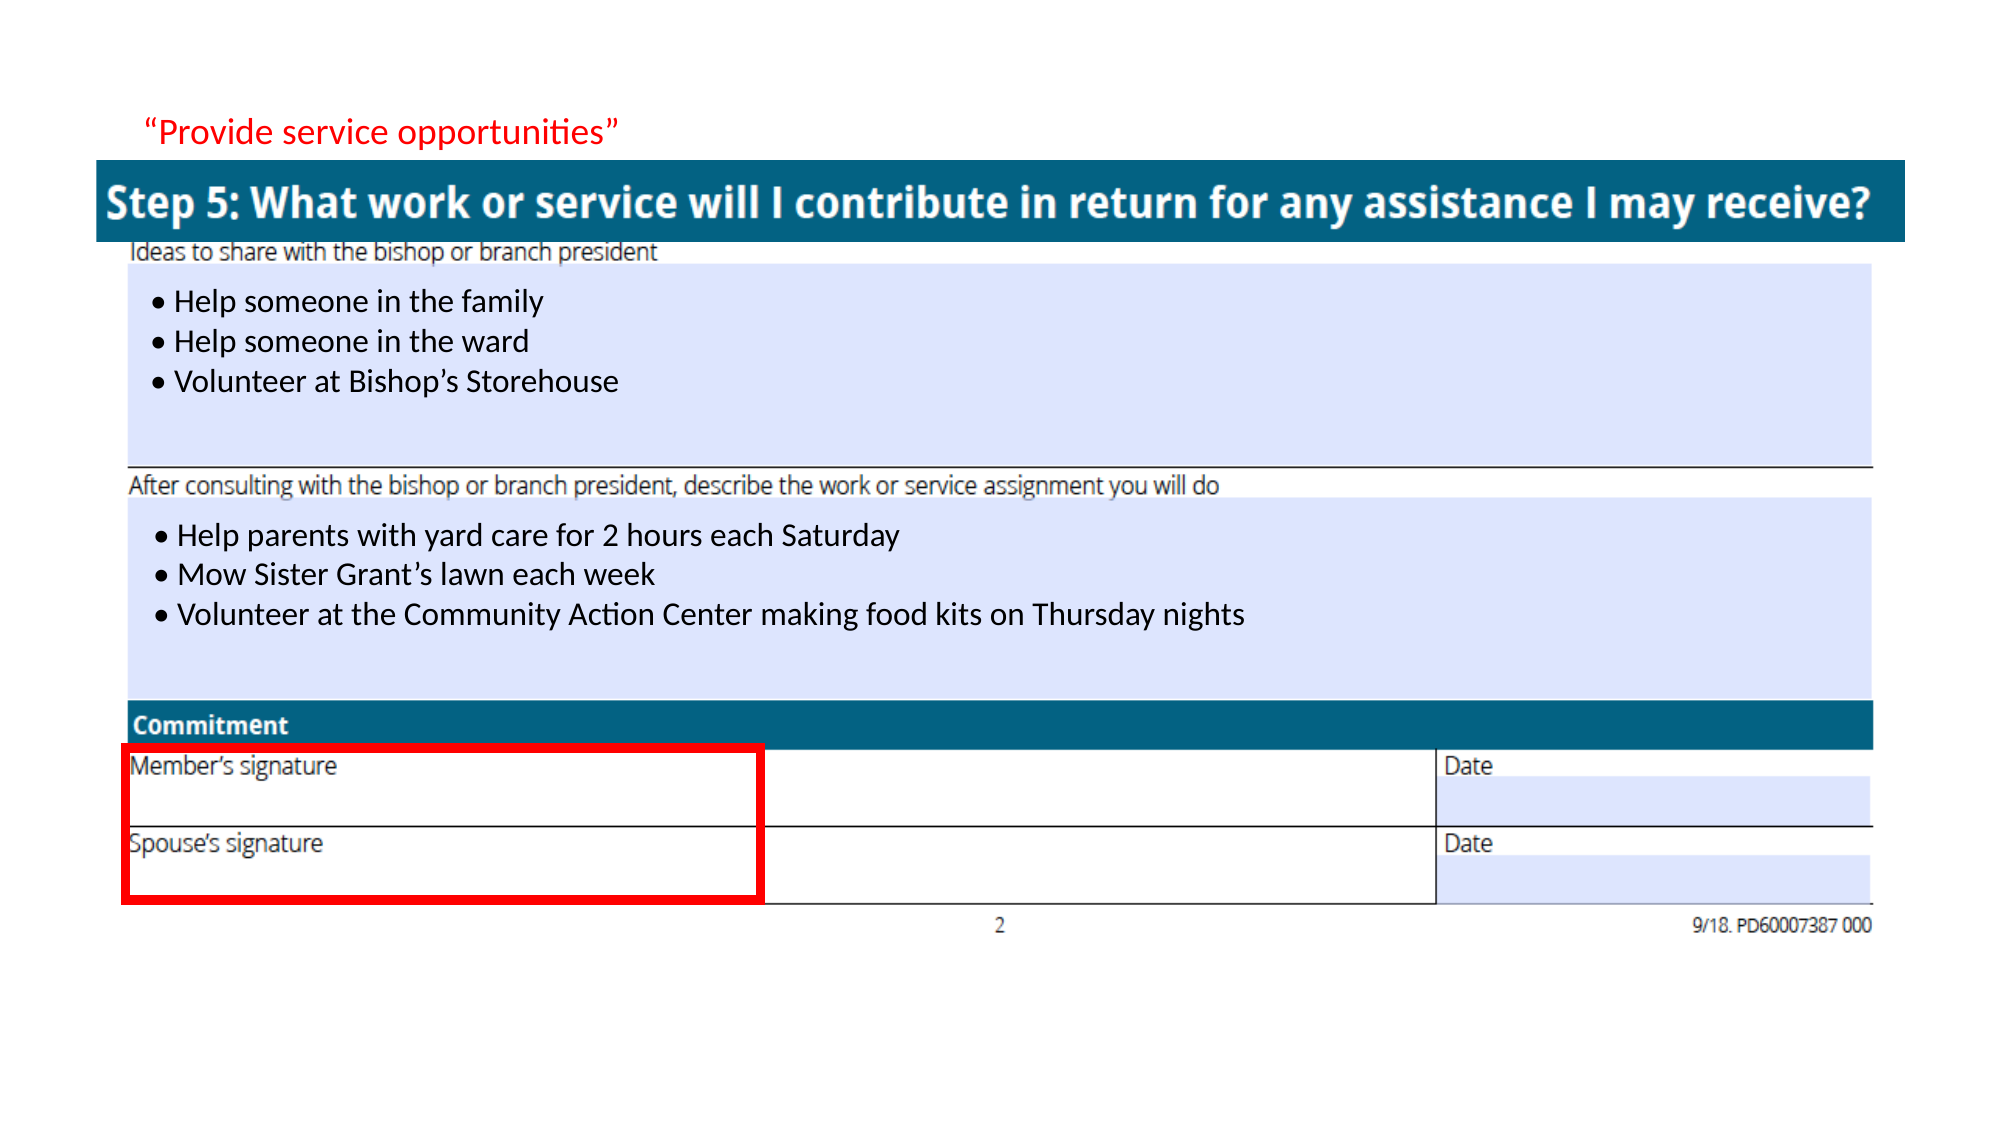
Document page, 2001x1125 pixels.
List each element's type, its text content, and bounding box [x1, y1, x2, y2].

picture [1587, 187, 1595, 218]
picture [1156, 193, 1172, 218]
picture [1306, 195, 1327, 218]
picture [1365, 193, 1385, 218]
picture [556, 193, 578, 218]
picture [843, 195, 865, 218]
picture [1280, 193, 1301, 218]
picture [1805, 195, 1828, 218]
picture [107, 185, 127, 219]
picture [944, 195, 965, 218]
picture [1795, 185, 1802, 218]
picture [817, 193, 839, 218]
picture [1770, 193, 1791, 218]
picture [1409, 193, 1427, 218]
picture [318, 193, 338, 218]
picture [1673, 195, 1696, 229]
picture [1130, 195, 1152, 218]
picture [1227, 193, 1249, 218]
text_box “Provide service opportunities” [128, 99, 636, 160]
picture [1330, 195, 1352, 229]
picture [1552, 193, 1573, 218]
picture [483, 193, 505, 218]
picture [1505, 195, 1526, 218]
picture [431, 185, 470, 218]
picture [796, 195, 814, 218]
picture [1852, 187, 1870, 208]
picture [969, 188, 984, 218]
picture [773, 187, 781, 218]
picture [1034, 195, 1056, 218]
picture [1210, 185, 1227, 218]
picture [1111, 188, 1127, 218]
picture [293, 185, 314, 218]
picture [1071, 193, 1086, 218]
picture [1442, 188, 1500, 218]
picture [1253, 193, 1268, 218]
picture [537, 193, 554, 218]
picture [1021, 185, 1029, 218]
picture [231, 193, 239, 200]
picture [1431, 185, 1439, 218]
picture [1649, 193, 1669, 218]
picture [173, 195, 195, 229]
picture [368, 195, 402, 218]
picture [918, 185, 940, 218]
picture [207, 187, 228, 218]
picture [1856, 212, 1864, 219]
picture [250, 187, 289, 218]
picture [125, 243, 1875, 939]
picture [404, 193, 426, 218]
picture [689, 195, 722, 218]
picture [725, 185, 733, 218]
picture [738, 185, 745, 218]
picture [1389, 193, 1407, 218]
picture [635, 195, 653, 218]
picture [1530, 195, 1548, 218]
picture [887, 185, 913, 218]
picture [341, 188, 357, 218]
picture [1612, 195, 1646, 218]
picture [1176, 195, 1197, 218]
picture [509, 193, 524, 218]
picture [148, 193, 169, 218]
picture [751, 185, 758, 218]
picture [987, 193, 1008, 218]
picture [868, 188, 884, 218]
picture [231, 212, 239, 219]
picture [1709, 193, 1766, 218]
picture [581, 185, 631, 218]
picture [129, 188, 146, 218]
picture [1087, 193, 1109, 218]
picture [656, 193, 677, 218]
picture [1829, 193, 1850, 218]
